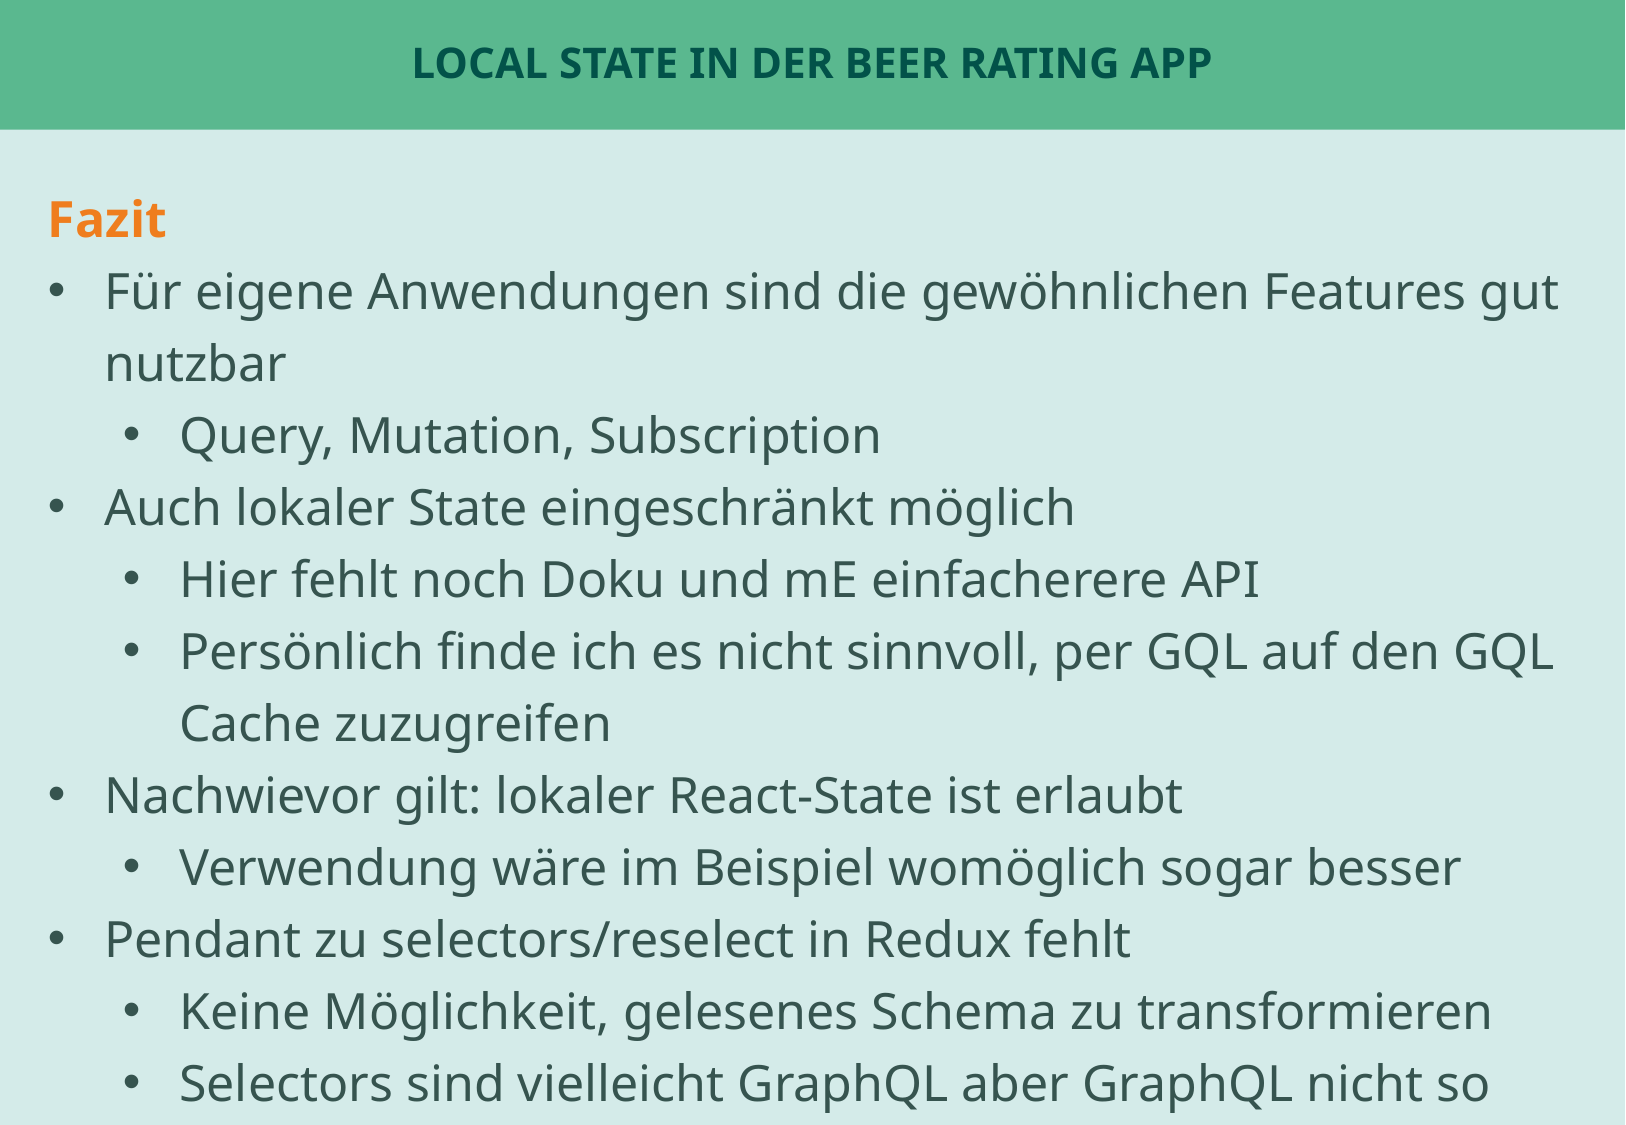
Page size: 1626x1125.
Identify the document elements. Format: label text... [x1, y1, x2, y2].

text_box Fazit Für eigene Anwendungen sind die gewöhnlichen Features gut nutzbar Query, Mutation, Subscription Auch lokaler State eingeschränkt möglich Hier fehlt noch Doku und mE einfacherere API Persönlich finde ich es nicht sinnvoll, per GQL auf den GQL Cache zuzugreifen Nachwievor gilt: lokaler React-State ist erlaubt Verwendung wäre im Beispiel womöglich sogar besser Pendant zu selectors/reselect in Redux fehlt Keine Möglichkeit, gelesenes Schema zu transformieren Selectors sind vielleicht GraphQL aber GraphQL nicht so mächtig wie JS [33, 168, 1592, 1125]
title Local State in der Beer Rating App [0, 0, 1625, 130]
